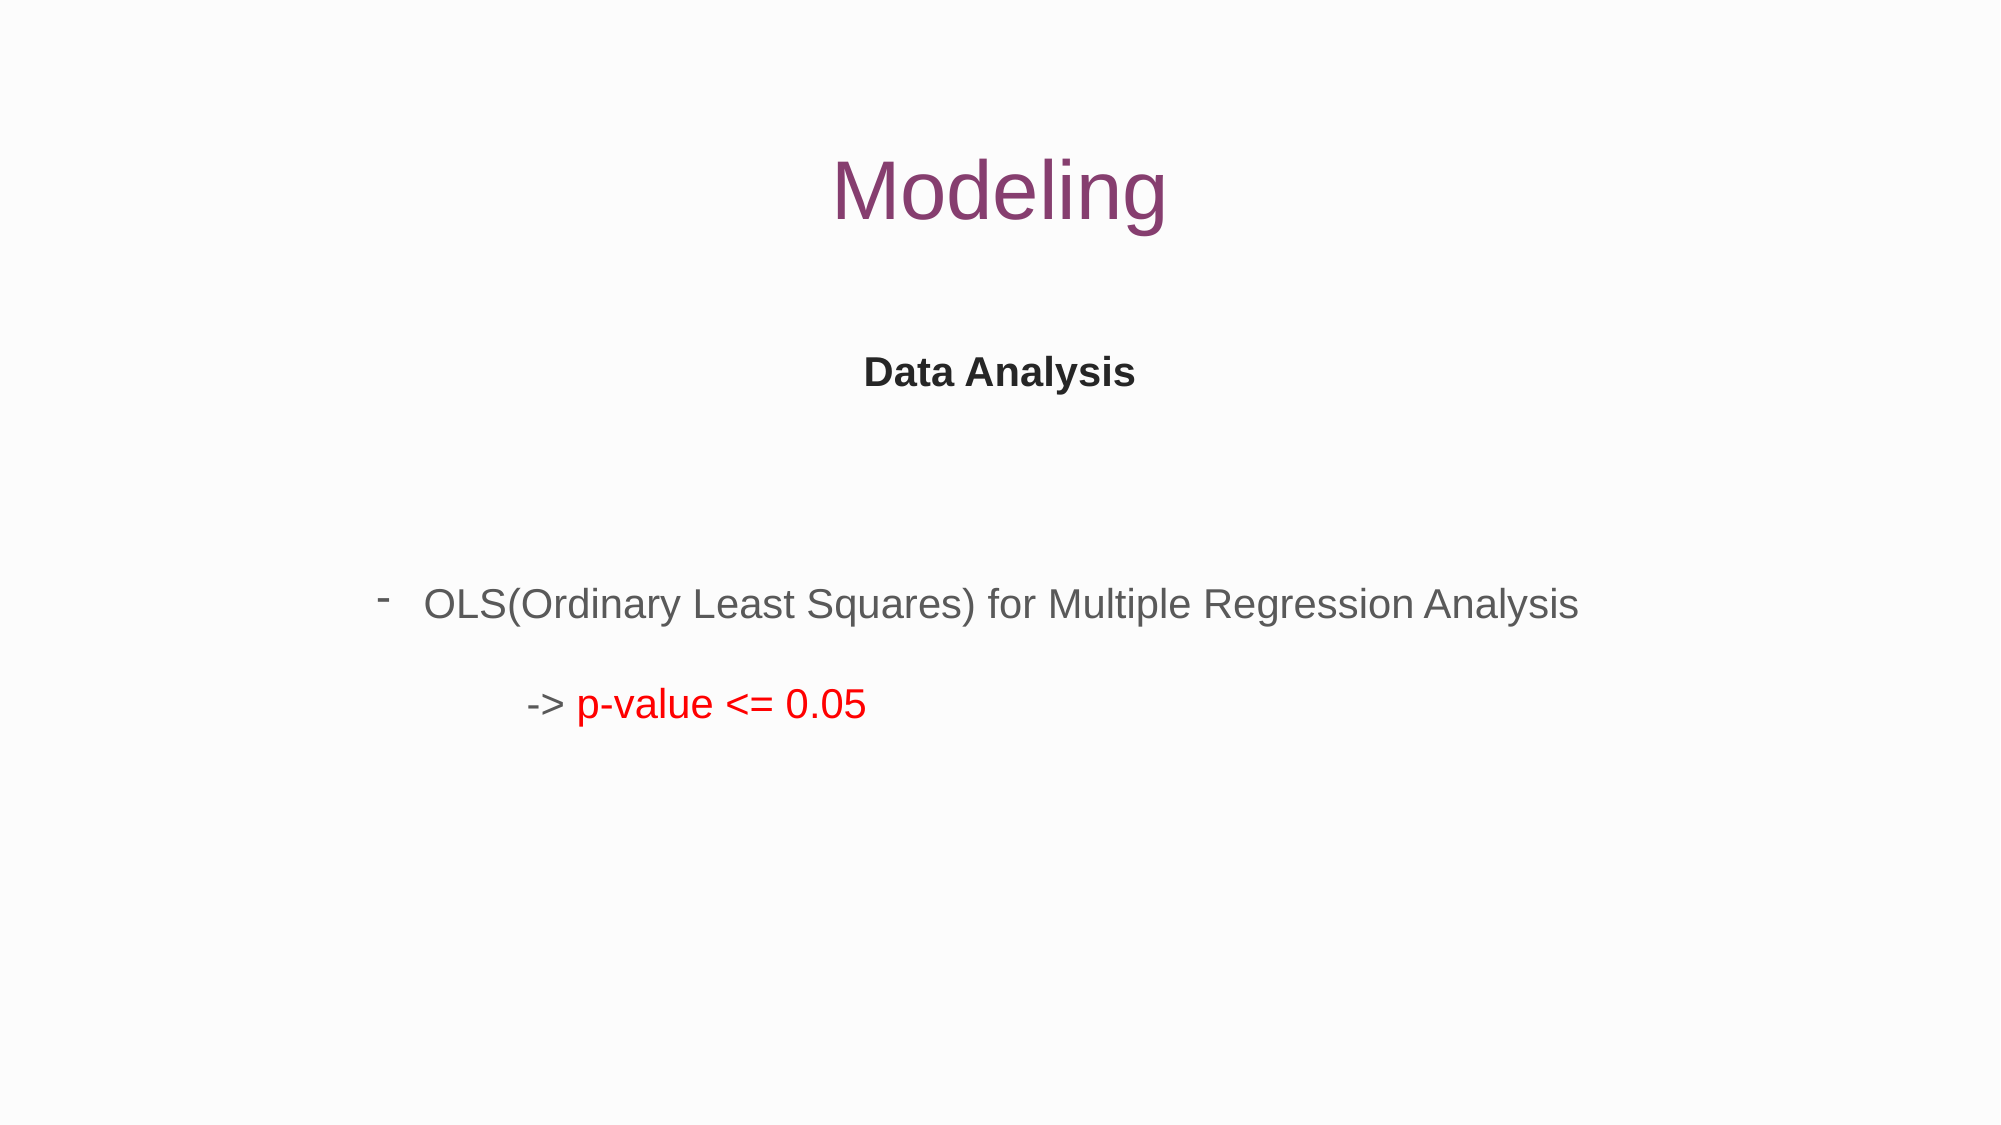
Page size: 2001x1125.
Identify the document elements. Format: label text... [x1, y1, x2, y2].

text_box Data Analysis [592, 337, 1408, 402]
text_box Modeling [0, 129, 2000, 244]
text_box OLS(Ordinary Least Squares) for Multiple Regression Analysis -> p-value <= 0.05 [361, 519, 1638, 785]
